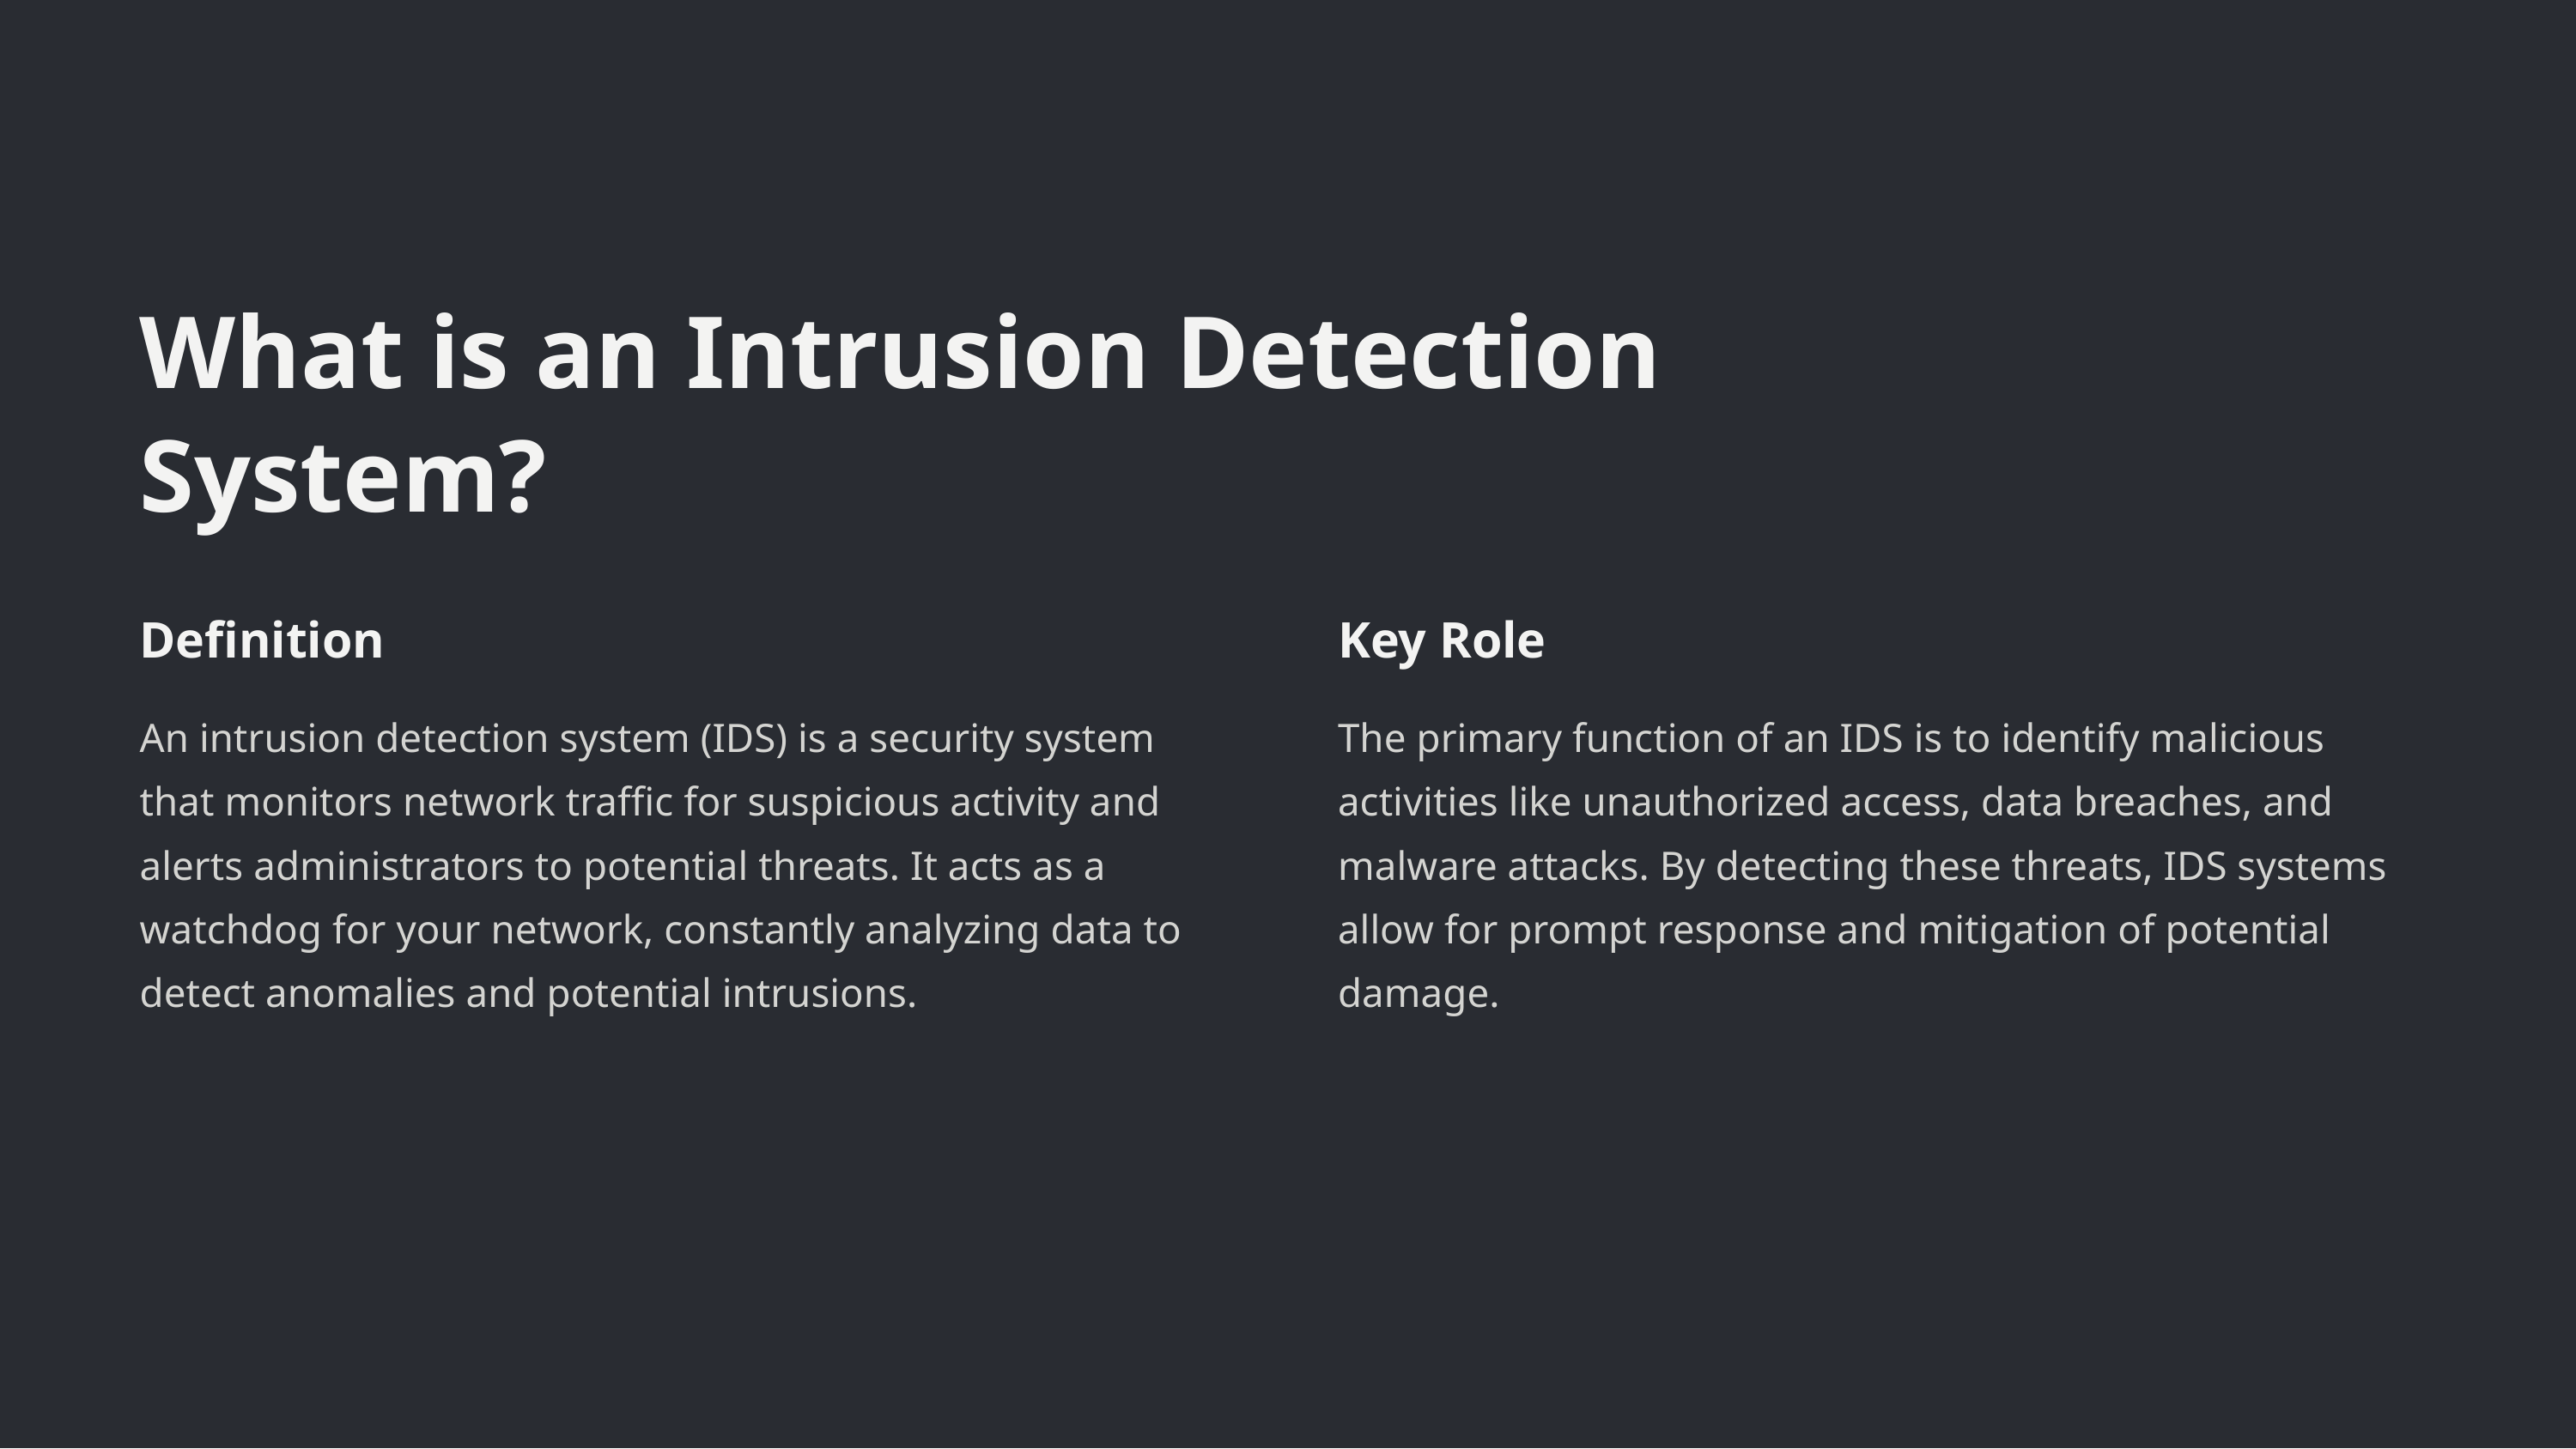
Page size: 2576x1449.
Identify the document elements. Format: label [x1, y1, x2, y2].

text_box [0, 0, 2576, 1449]
